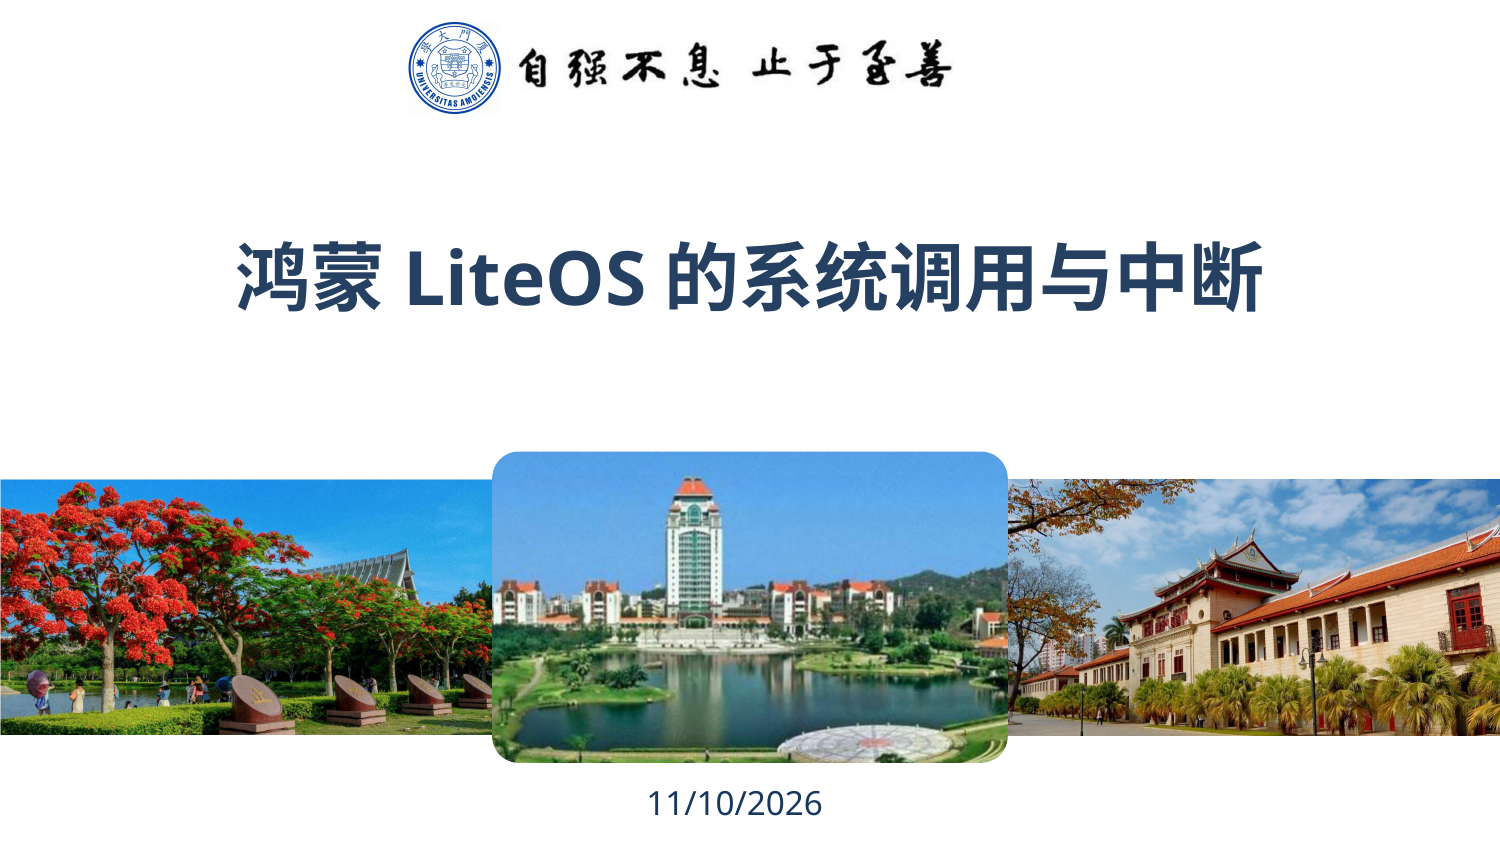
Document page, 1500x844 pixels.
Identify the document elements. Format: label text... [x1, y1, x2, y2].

title 鸿蒙LiteOS的系统调用与中断 [76, 222, 1424, 329]
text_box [407, 19, 954, 115]
text_box 9/24/2023 [613, 772, 857, 844]
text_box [0, 451, 1500, 764]
